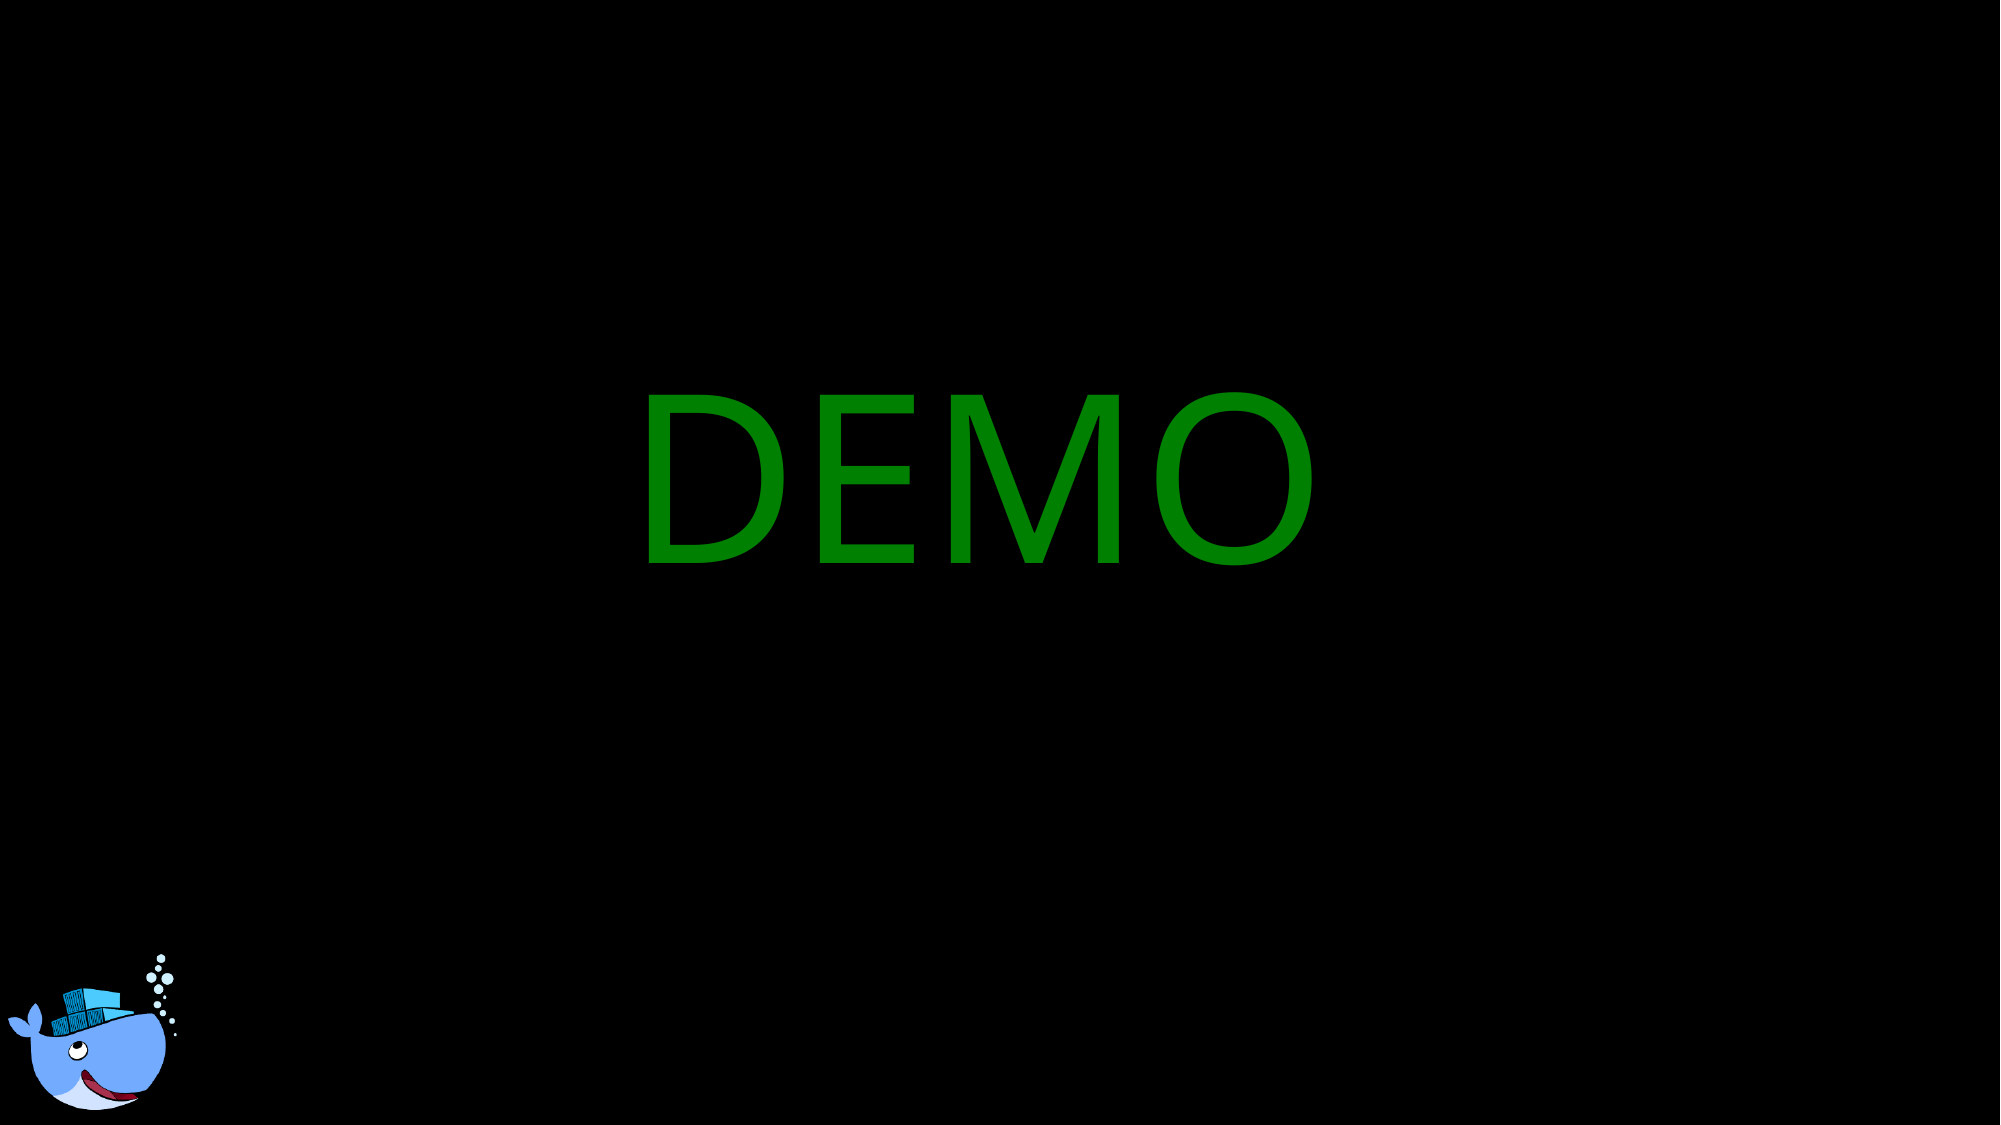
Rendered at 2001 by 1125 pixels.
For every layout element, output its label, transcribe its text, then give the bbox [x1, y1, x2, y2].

picture [0, 947, 185, 1125]
title DEMO [147, 351, 1806, 623]
